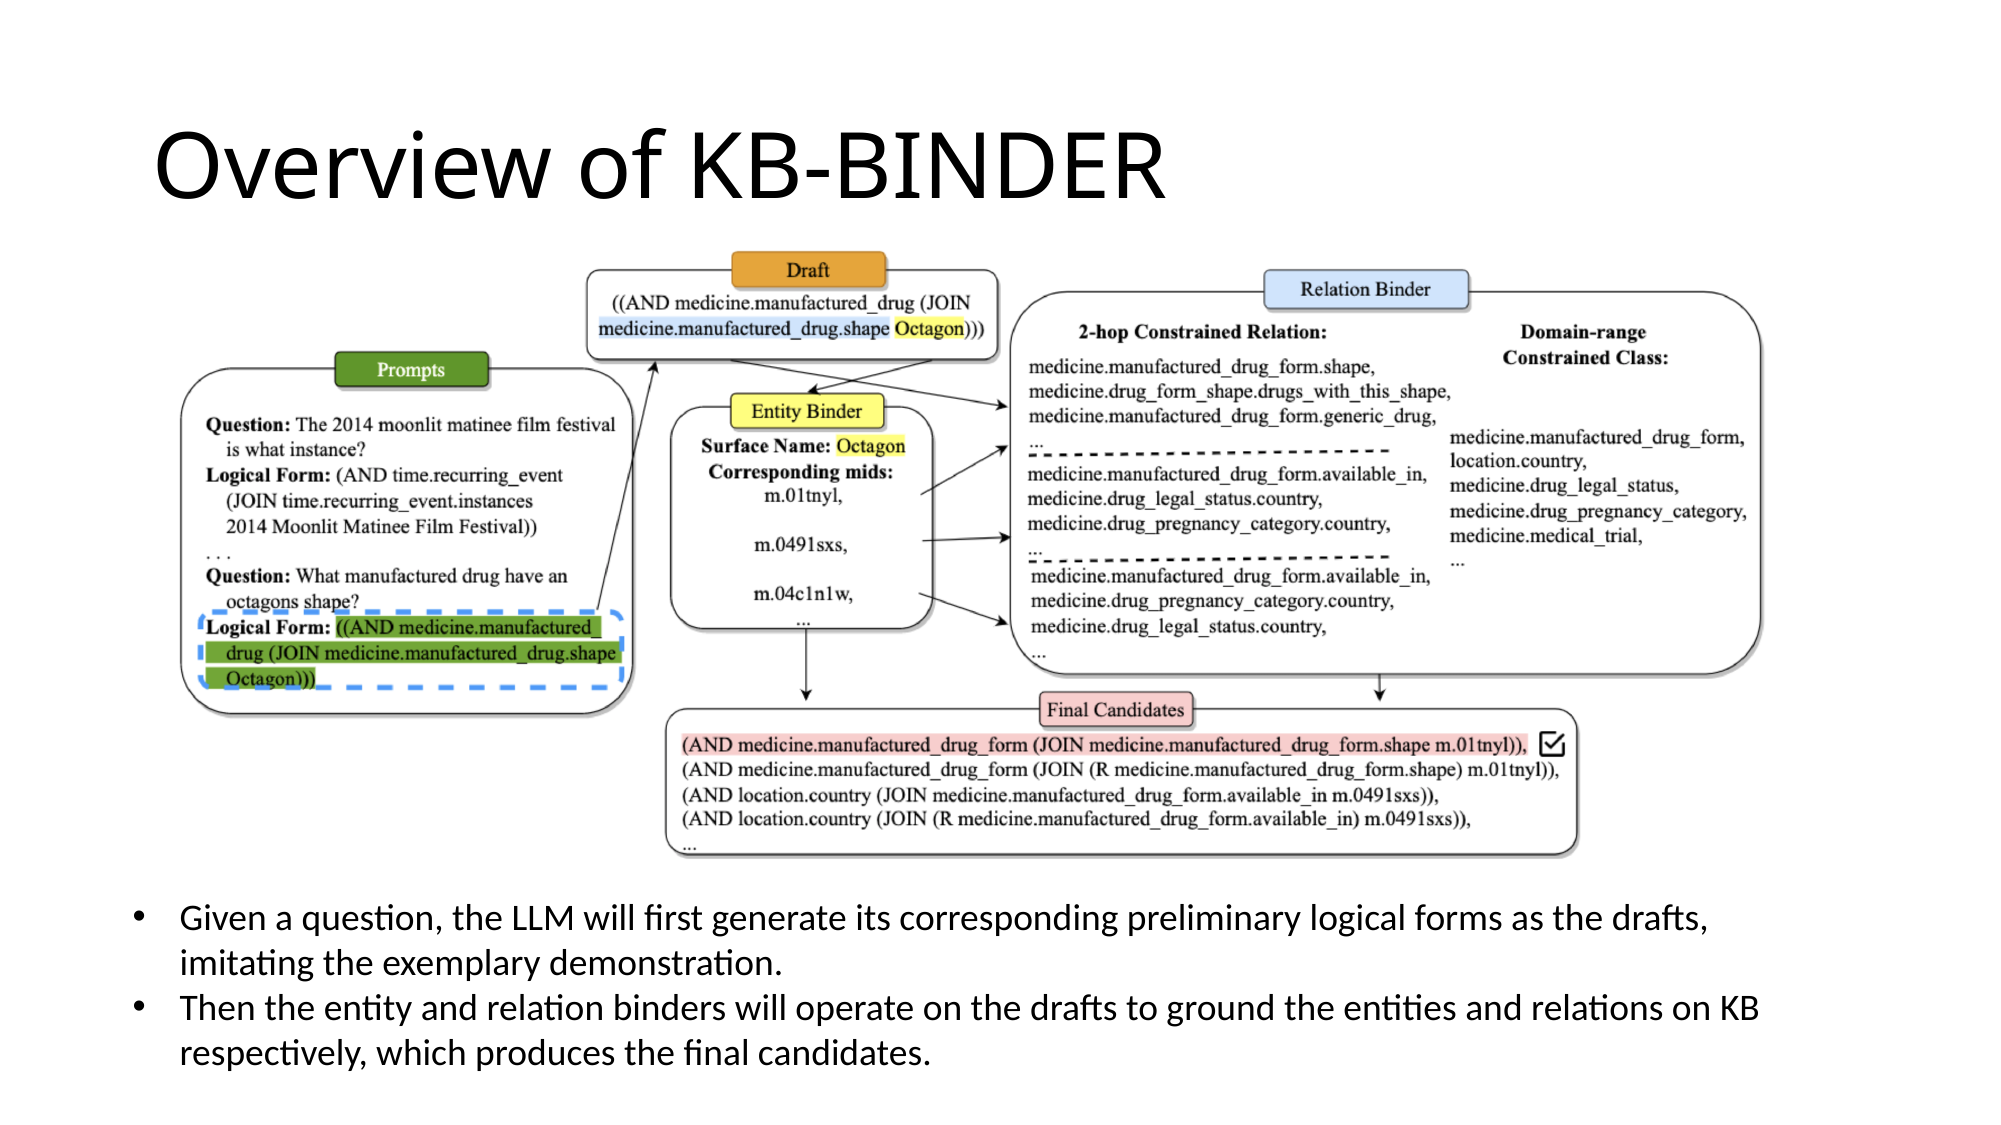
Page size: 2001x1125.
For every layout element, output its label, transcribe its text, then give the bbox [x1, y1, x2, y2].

text_box Given a question, the LLM will first generate its corresponding preliminary logical forms as the drafts, imitating the exemplary demonstration. Then the entity and relation binders will operate on the drafts to ground the entities and relations on KB respectively, which produces the final candidates. [117, 885, 1843, 1081]
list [156, 233, 1785, 886]
title Overview of KB-BINDER [137, 59, 1863, 278]
